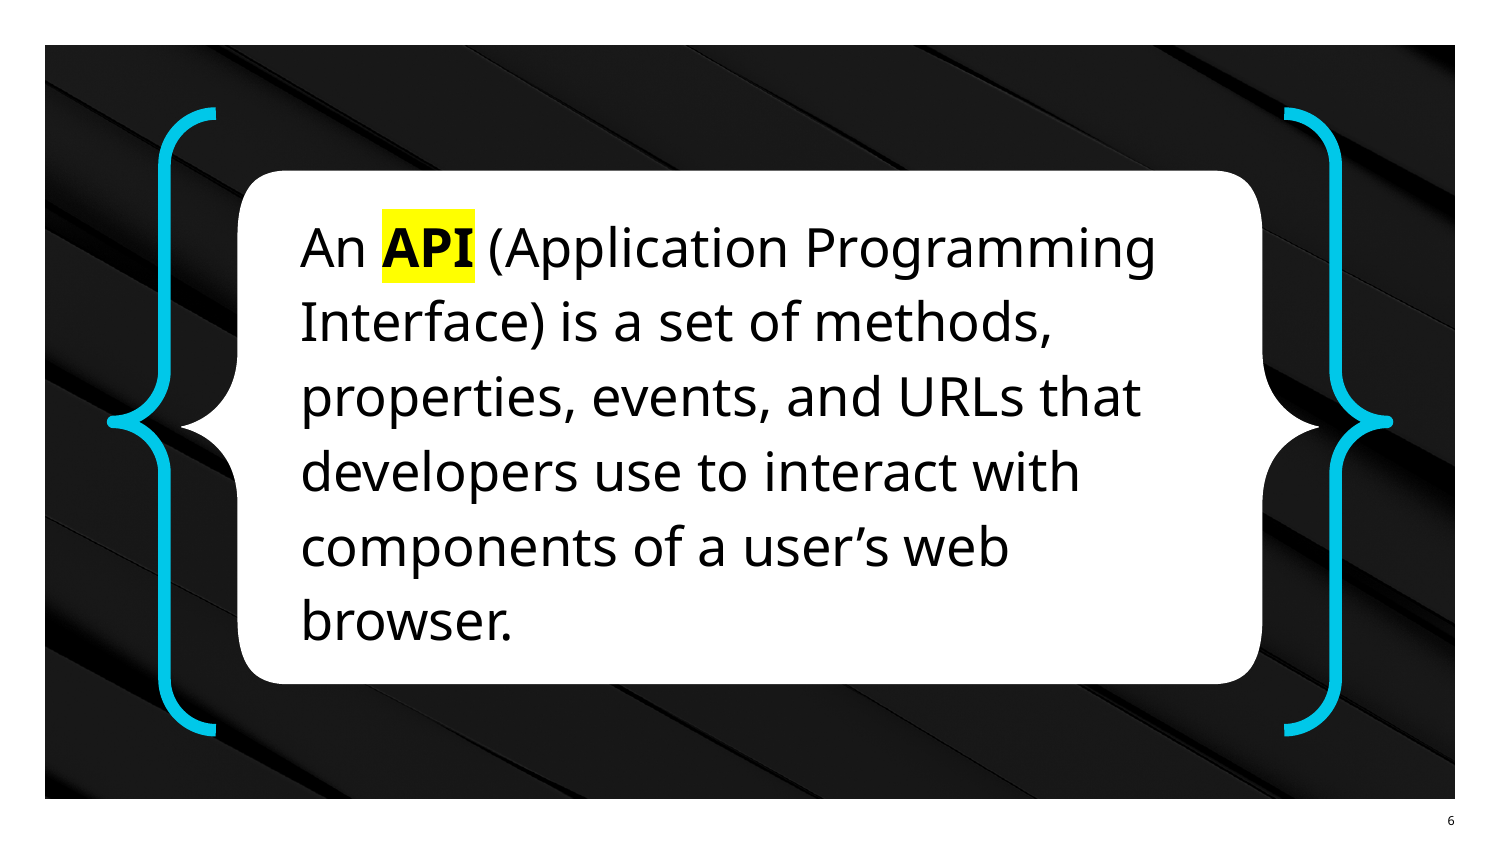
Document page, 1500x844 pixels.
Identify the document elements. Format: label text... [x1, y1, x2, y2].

subtitle An API (Application Programming Interface) is a set of methods, properties, events, and URLs that developers use to interact with components of a user’s web browser. [0, 170, 1500, 685]
picture [45, 45, 1455, 170]
picture [45, 685, 1455, 799]
